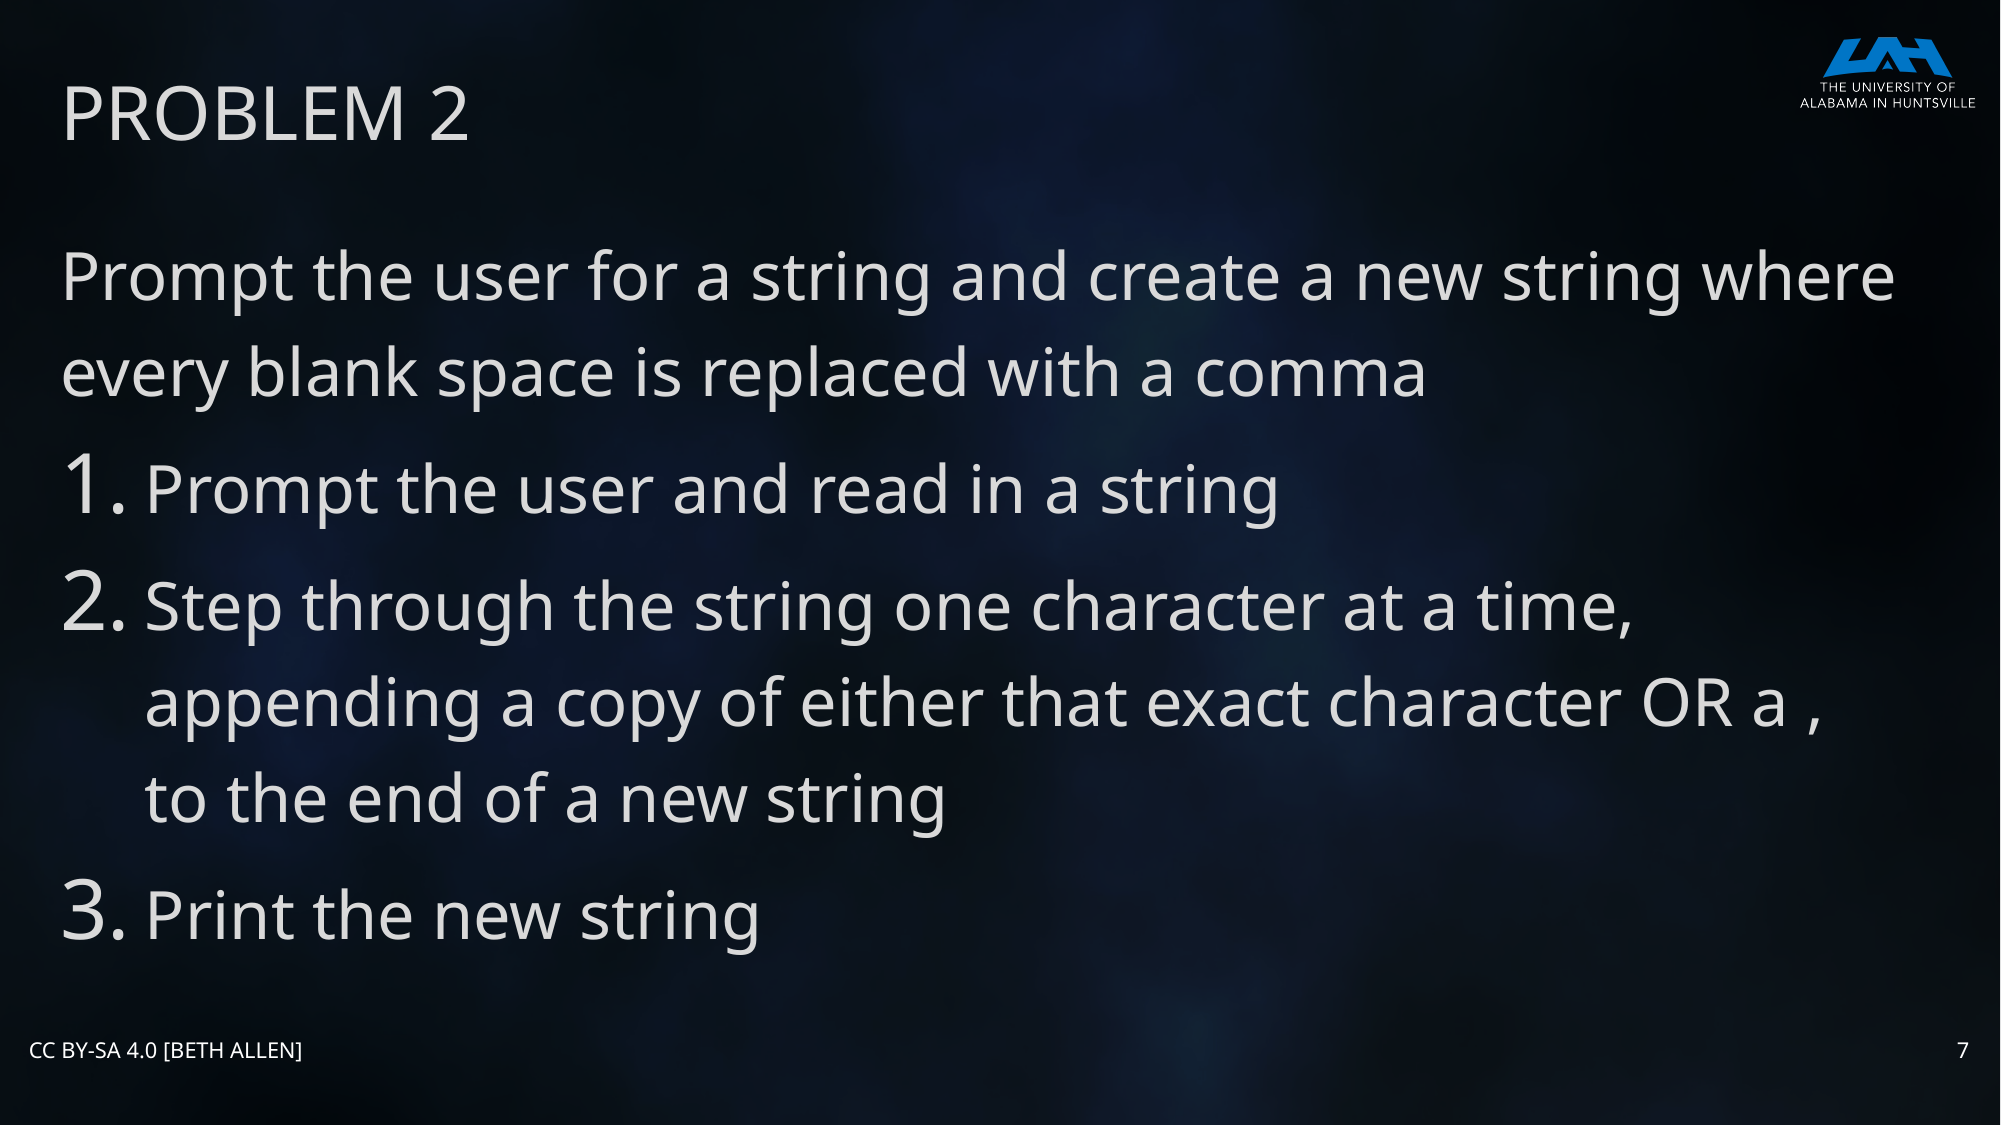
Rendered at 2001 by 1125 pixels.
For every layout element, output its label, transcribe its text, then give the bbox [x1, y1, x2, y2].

list Prompt the user for a string and create a new string where every blank space is replaced with a comma Prompt the user and read in a string Step through the string one character at a time, appending a copy of either that exact character OR a , to the end of a new string Print the new string [45, 210, 1922, 1011]
footer CC BY-SA 4.0 [Beth Allen] [13, 1021, 1038, 1082]
title PROBLEM 2 [45, 55, 1749, 177]
picture [0, 0, 2001, 1125]
slide_number 7 [1857, 1021, 1985, 1082]
